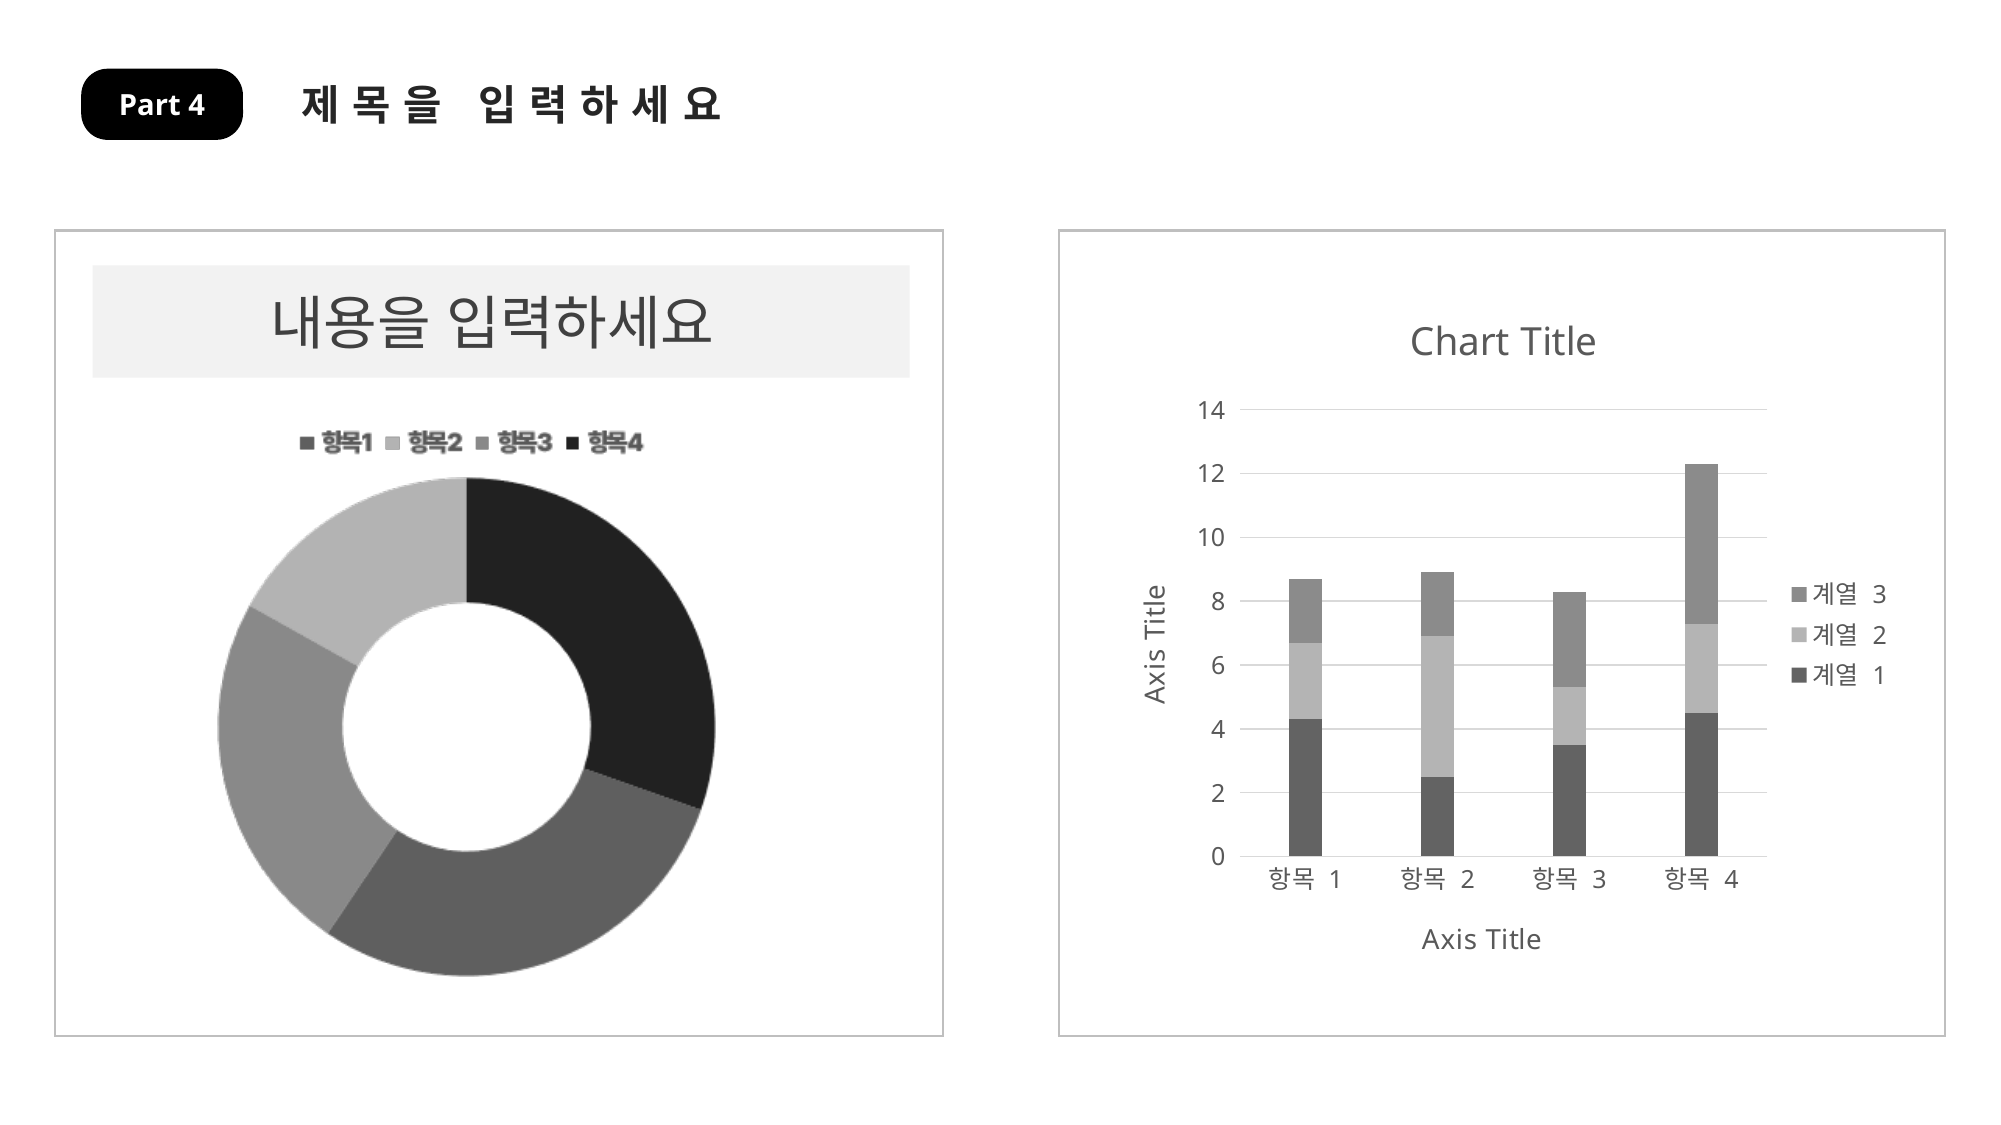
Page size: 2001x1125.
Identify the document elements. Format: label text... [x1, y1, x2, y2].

text_box [80, 67, 245, 141]
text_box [55, 230, 944, 1037]
text_box 제목을 입력하세요 [286, 71, 737, 137]
text_box Part 4 [104, 79, 221, 129]
text_box [1058, 229, 1946, 1037]
chart [1099, 279, 1908, 991]
